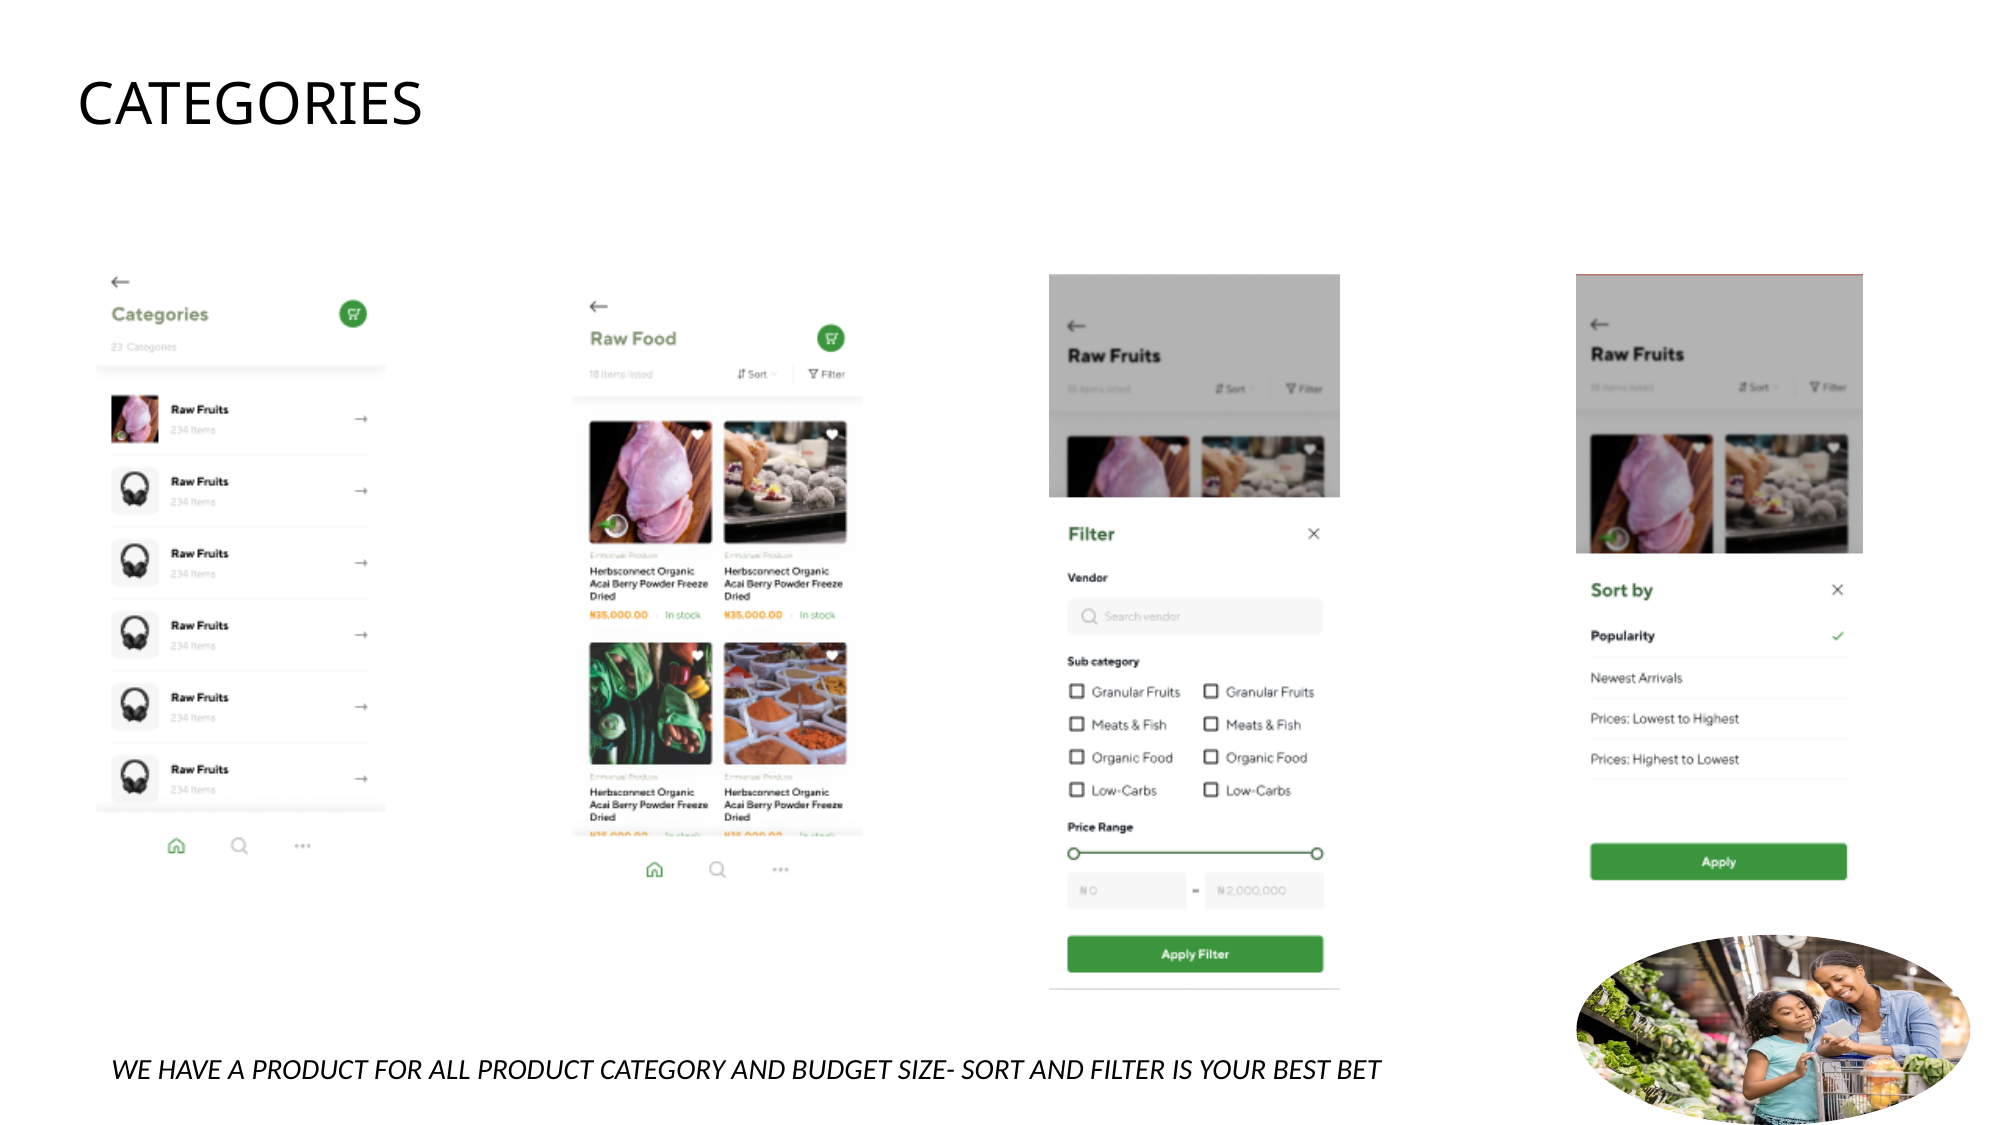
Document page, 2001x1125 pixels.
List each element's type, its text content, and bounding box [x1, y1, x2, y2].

text_box WE HAVE A PRODUCT FOR ALL PRODUCT CATEGORY AND BUDGET SIZE- SORT AND FILTER IS YOUR BEST BET [96, 1042, 1497, 1093]
picture [572, 274, 863, 897]
picture [1049, 274, 1340, 990]
picture [1576, 934, 1971, 1125]
title CATEGORIES [63, 65, 848, 145]
picture [96, 248, 386, 877]
picture [1576, 274, 1863, 897]
